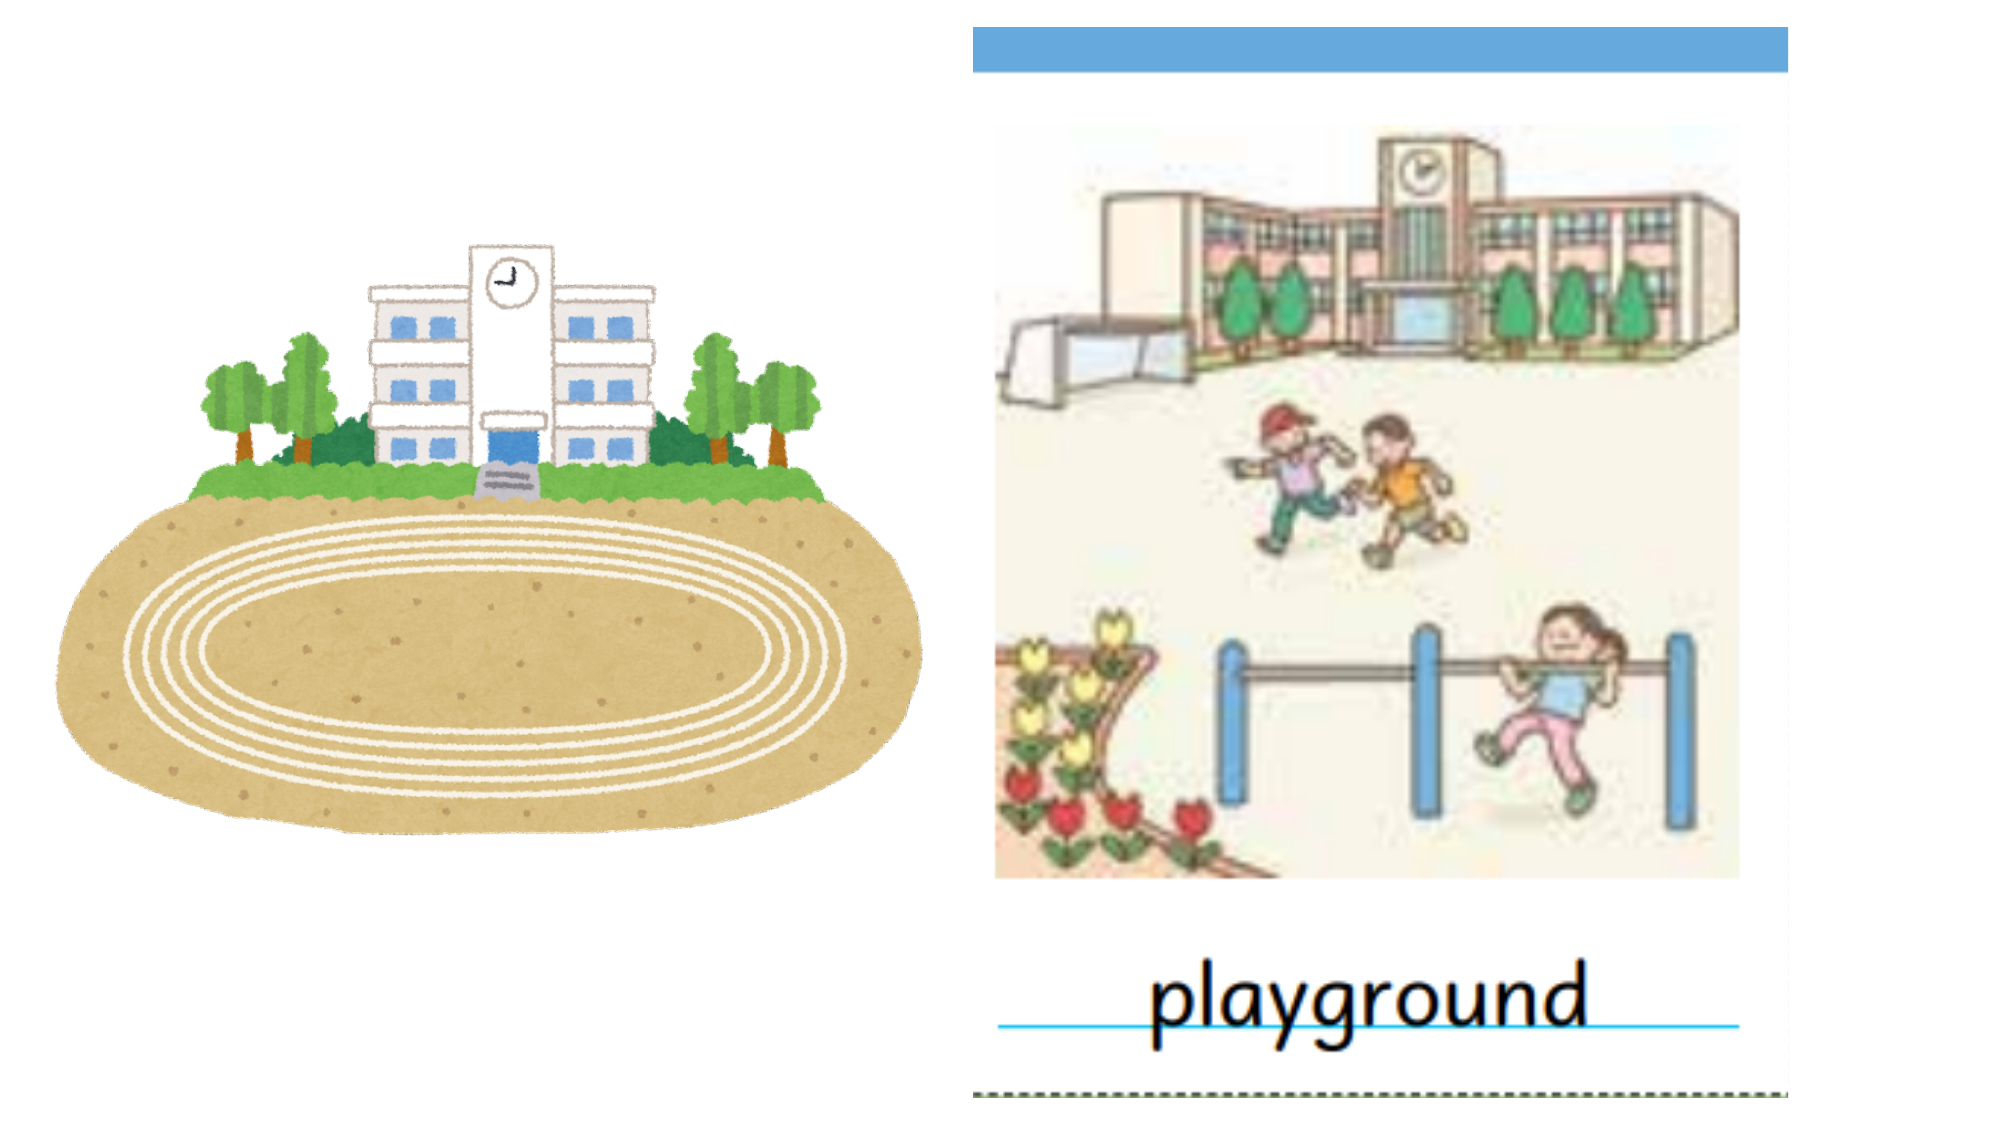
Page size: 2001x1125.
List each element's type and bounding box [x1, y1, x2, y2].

picture [973, 27, 1789, 1098]
picture [46, 209, 933, 858]
